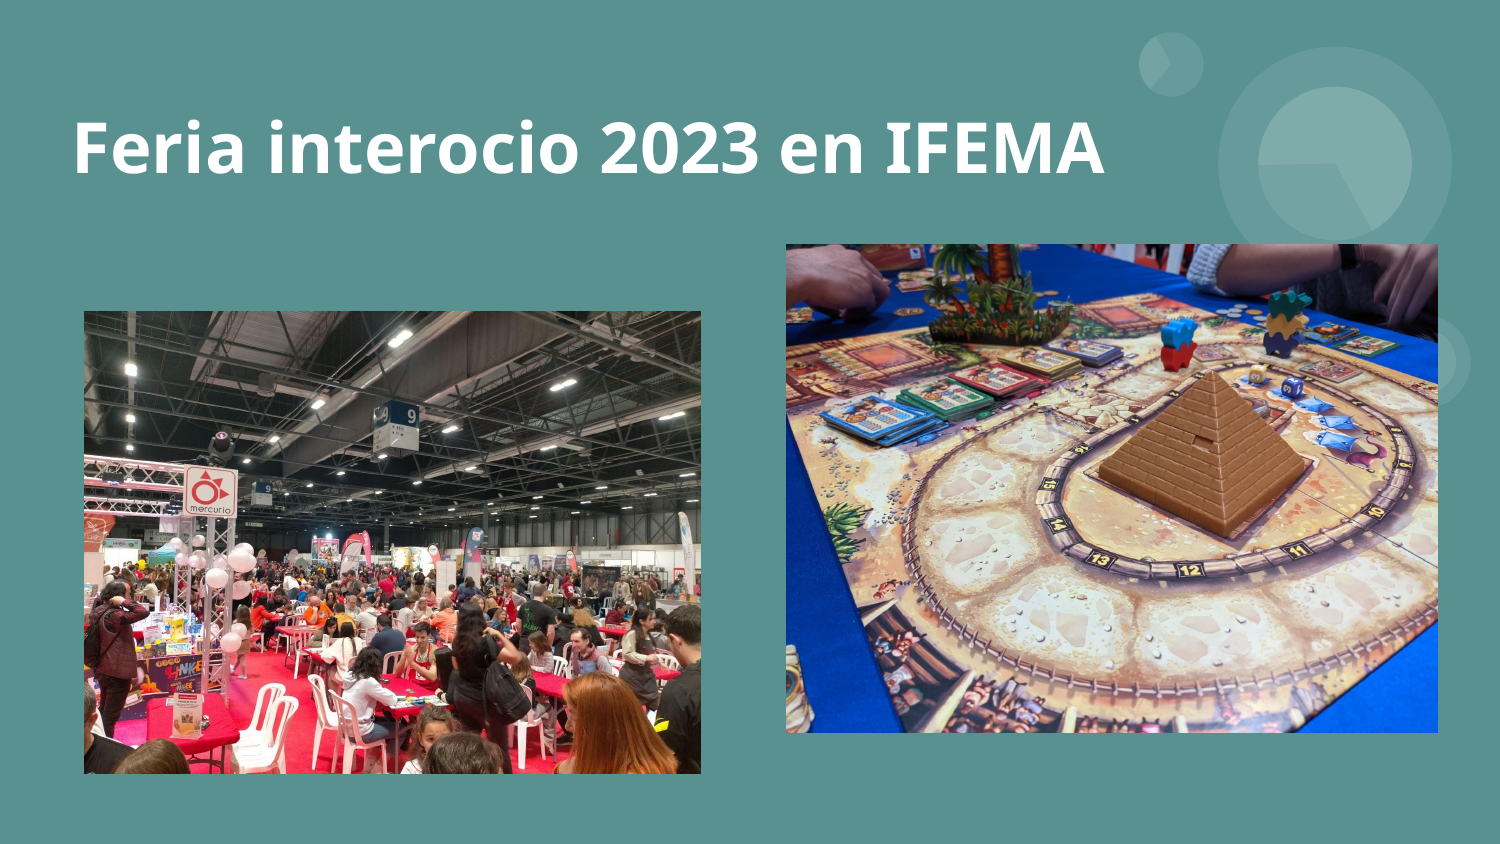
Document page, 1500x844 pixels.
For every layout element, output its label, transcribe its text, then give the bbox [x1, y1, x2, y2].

picture [786, 244, 1438, 733]
picture [84, 310, 702, 774]
title Feria interocio 2023 en IFEMA [56, 83, 1377, 211]
